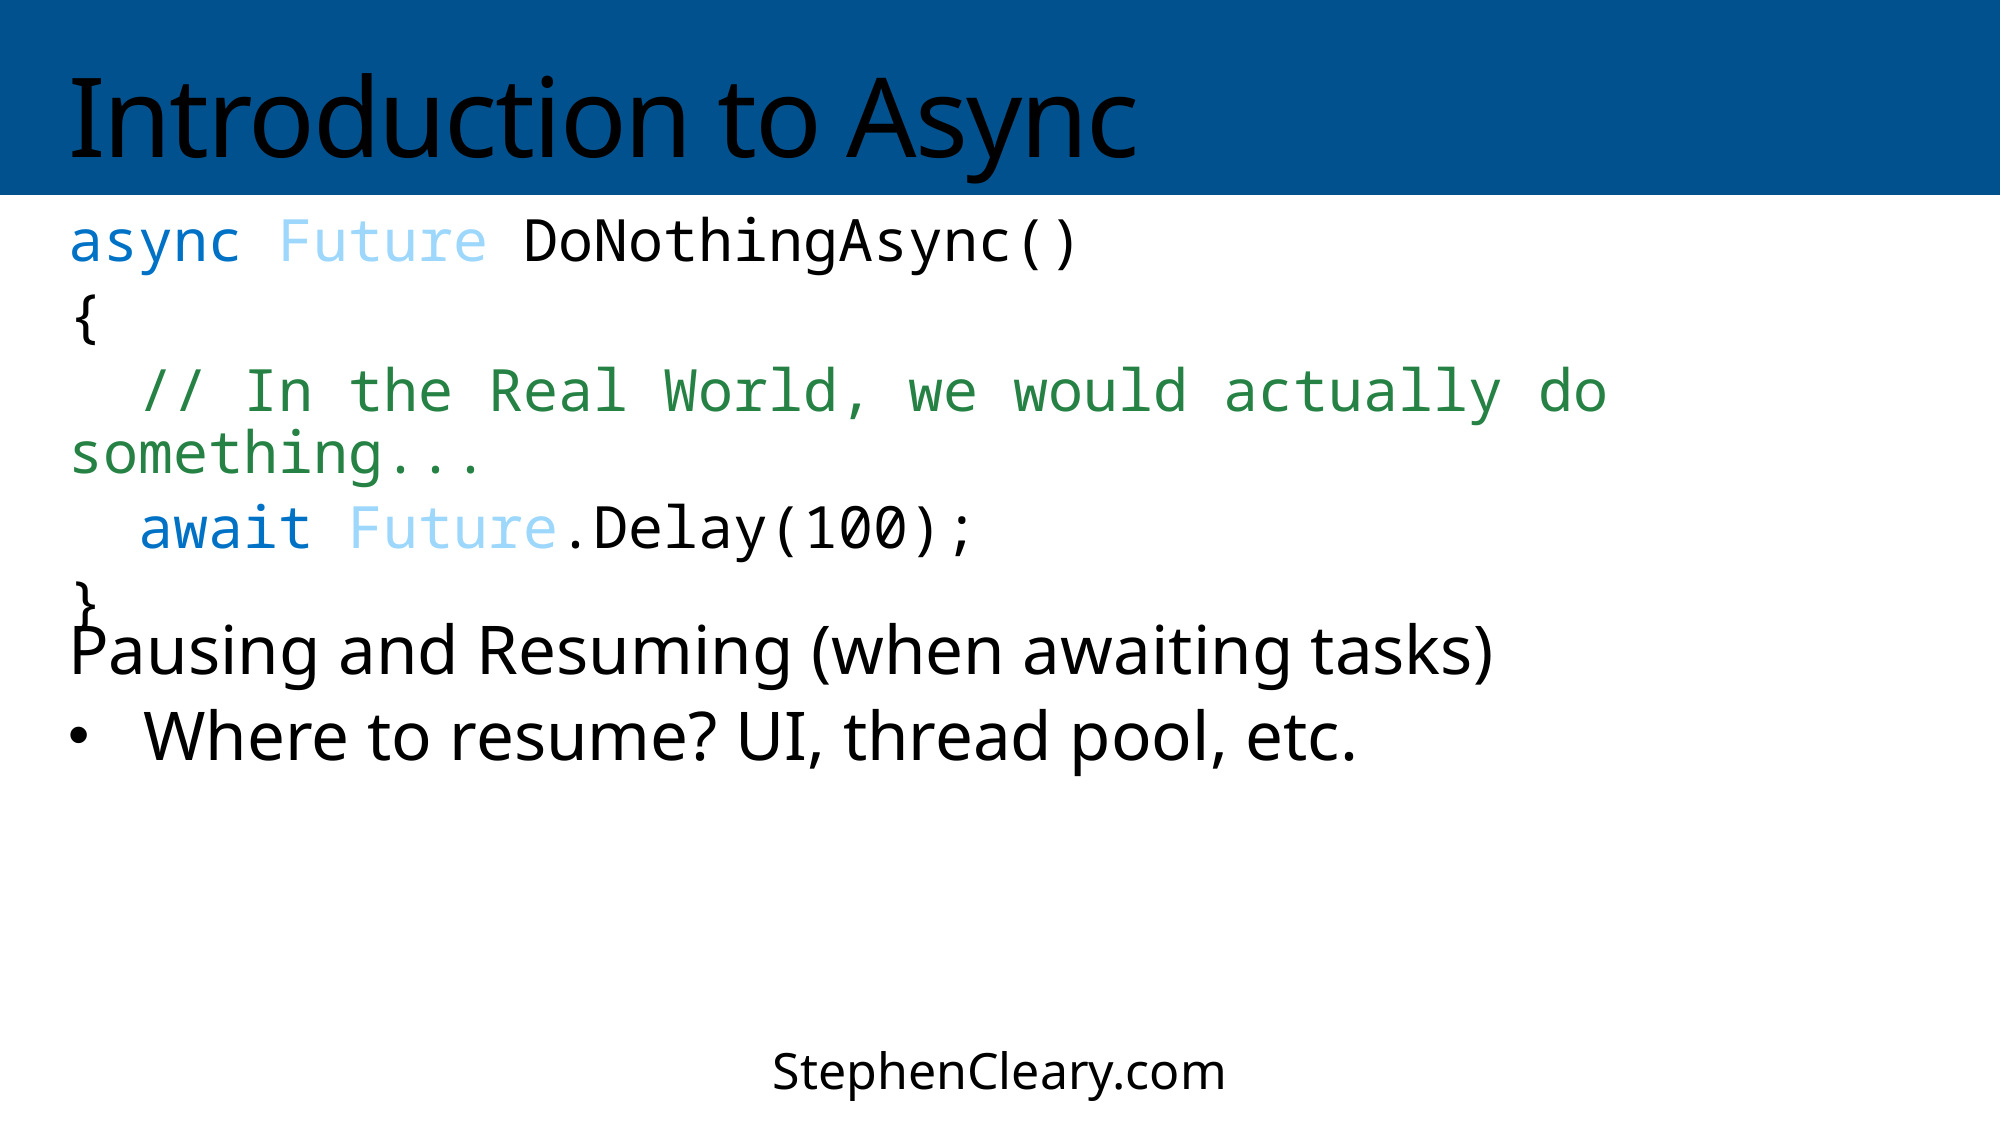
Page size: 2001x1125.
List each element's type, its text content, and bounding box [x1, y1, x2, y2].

title Introduction to Async [44, 47, 1957, 196]
text_box Pausing and Resuming (when awaiting tasks) Where to resume? UI, thread pool, etc. [44, 601, 1956, 791]
list async Future DoNothingAsync() { // In the Real World, we would actually do something... await Future.Delay(100); } [44, 196, 1956, 601]
